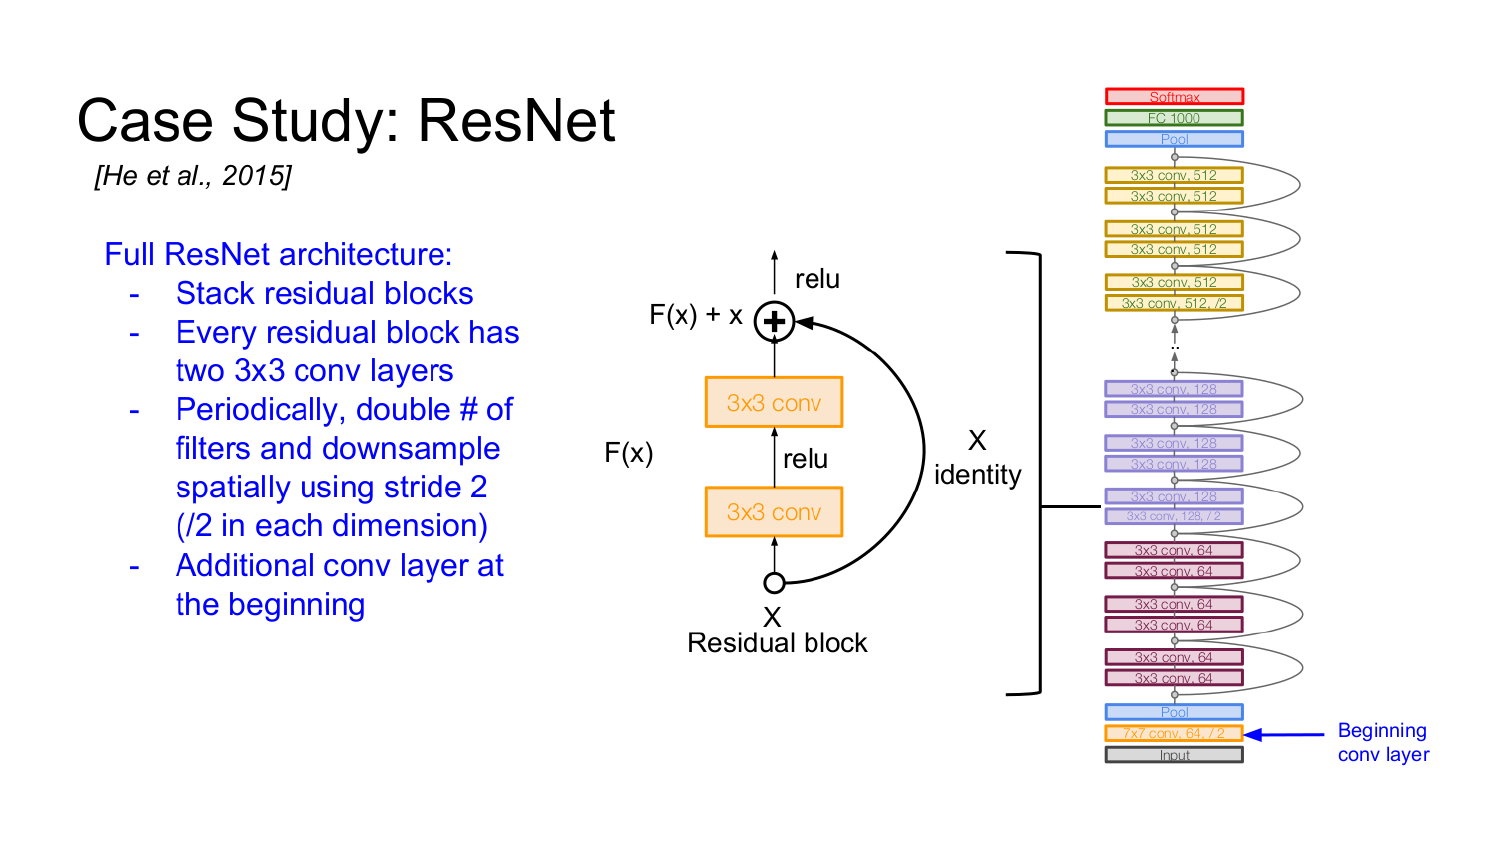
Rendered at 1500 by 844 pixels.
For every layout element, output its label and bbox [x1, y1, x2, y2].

picture [51, 70, 1449, 774]
